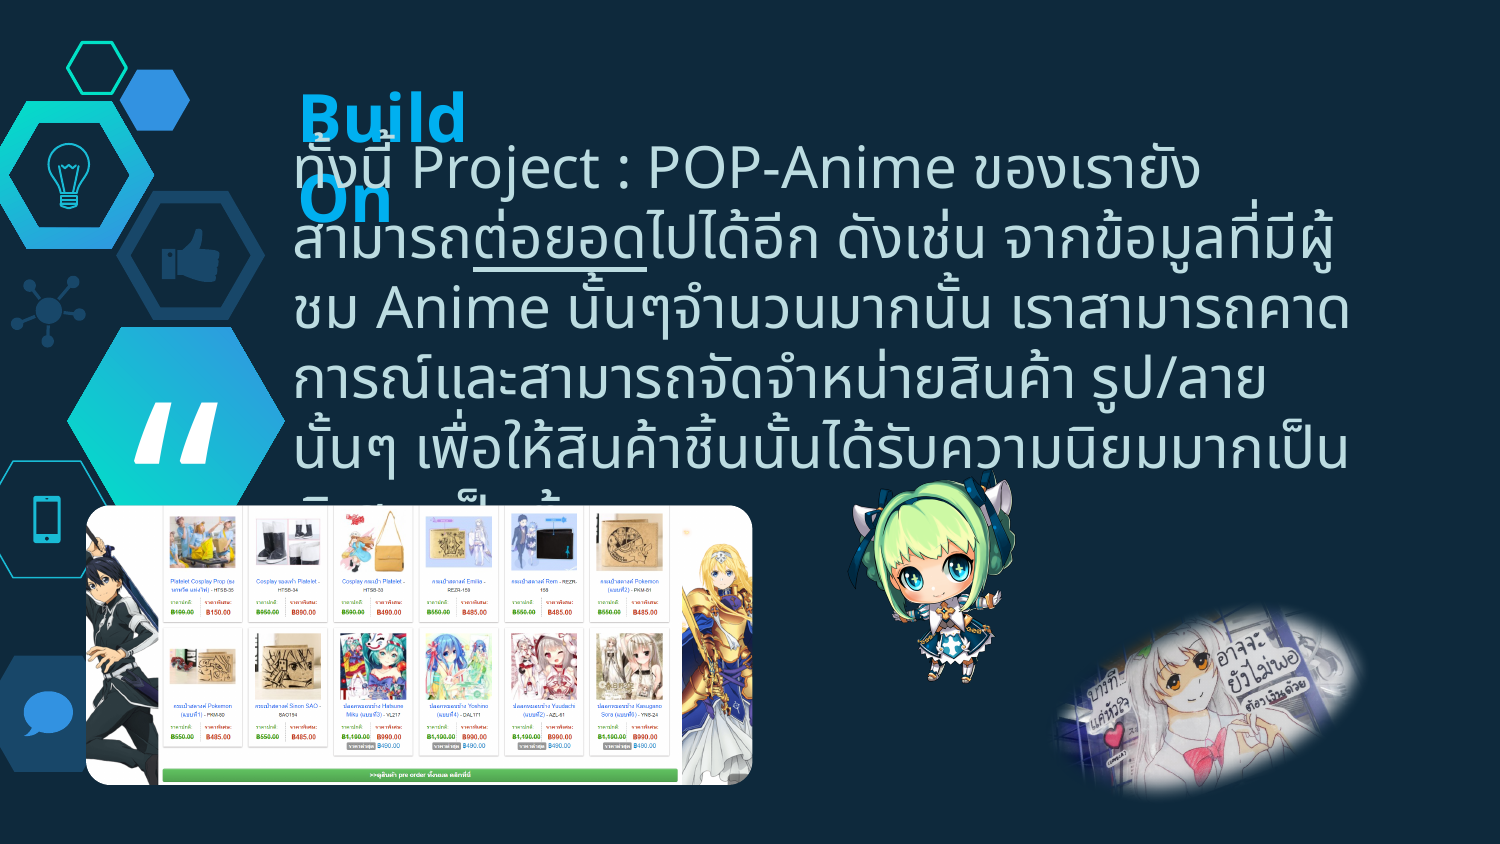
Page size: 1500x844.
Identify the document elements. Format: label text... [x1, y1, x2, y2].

text_box ทั้งนี้ Project : POP-Anime ของเรายังสามารถต่อยอดไปได้อีก ดังเช่น จากข้อมูลที่มีผู้ชม Anime นั้นๆจำนวนมากนั้น เราสามารถคาดการณ์และสามารถจัดจำหน่ายสินค้า รูป/ลายนั้นๆ เพื่อให้สินค้าชิ้นนั้นได้รับความนิยมมากเป็นพิเศษ เป็นต้น [265, 125, 1384, 556]
picture [85, 505, 753, 786]
picture [847, 468, 1016, 684]
picture [1035, 605, 1380, 800]
list Build On [282, 88, 556, 125]
